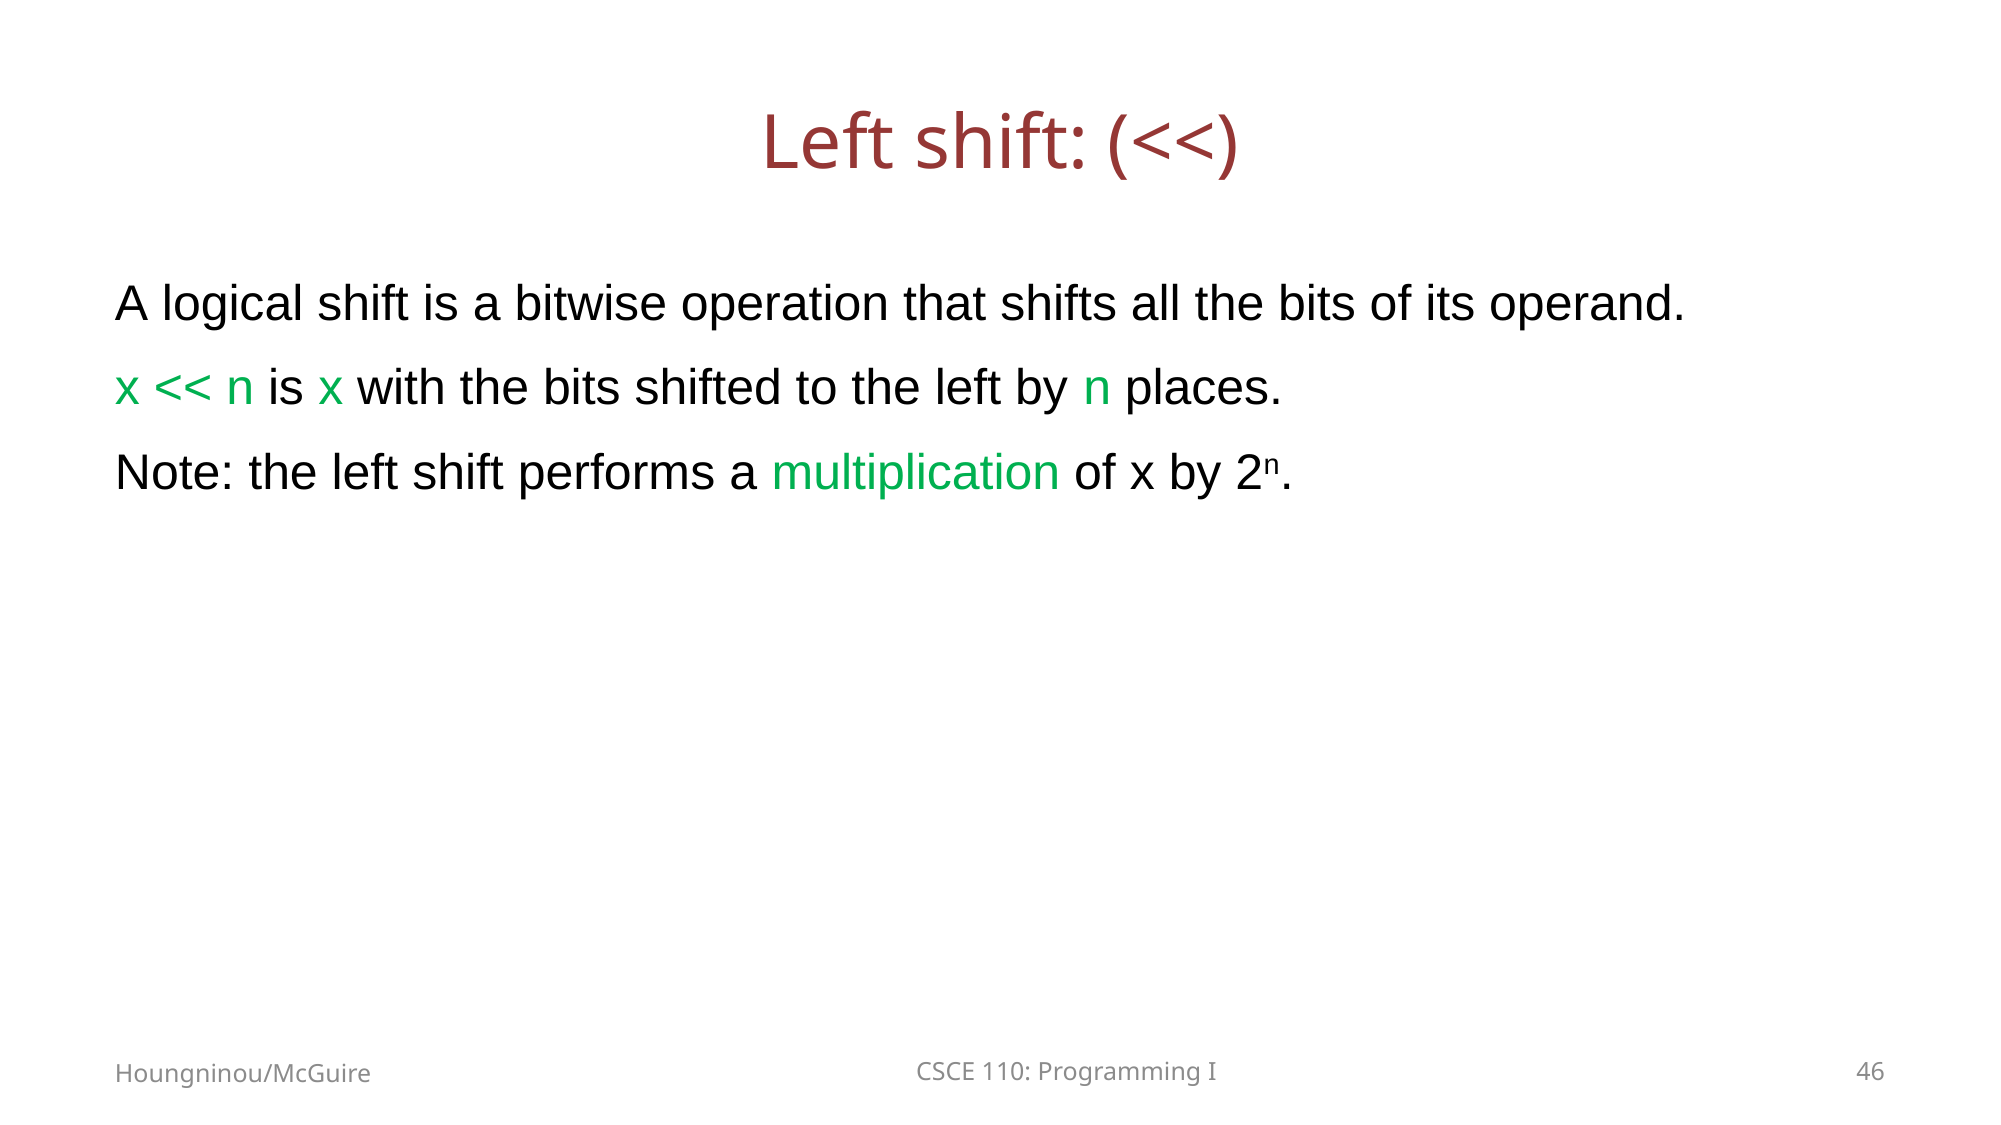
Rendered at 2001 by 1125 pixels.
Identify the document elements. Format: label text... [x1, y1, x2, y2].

footer CSCE 110: Programming I [683, 1042, 1450, 1103]
list A logical shift is a bitwise operation that shifts all the bits of its operand. x << n is x with the bits shifted to the left by n places. Note: the left shift performs a multiplication of x by 2n. [99, 262, 1900, 1005]
slide_number Houngninou/McGuire [99, 1042, 567, 1103]
title Left shift: (<<) [99, 45, 1900, 233]
slide_number 46 [1450, 1042, 1900, 1103]
